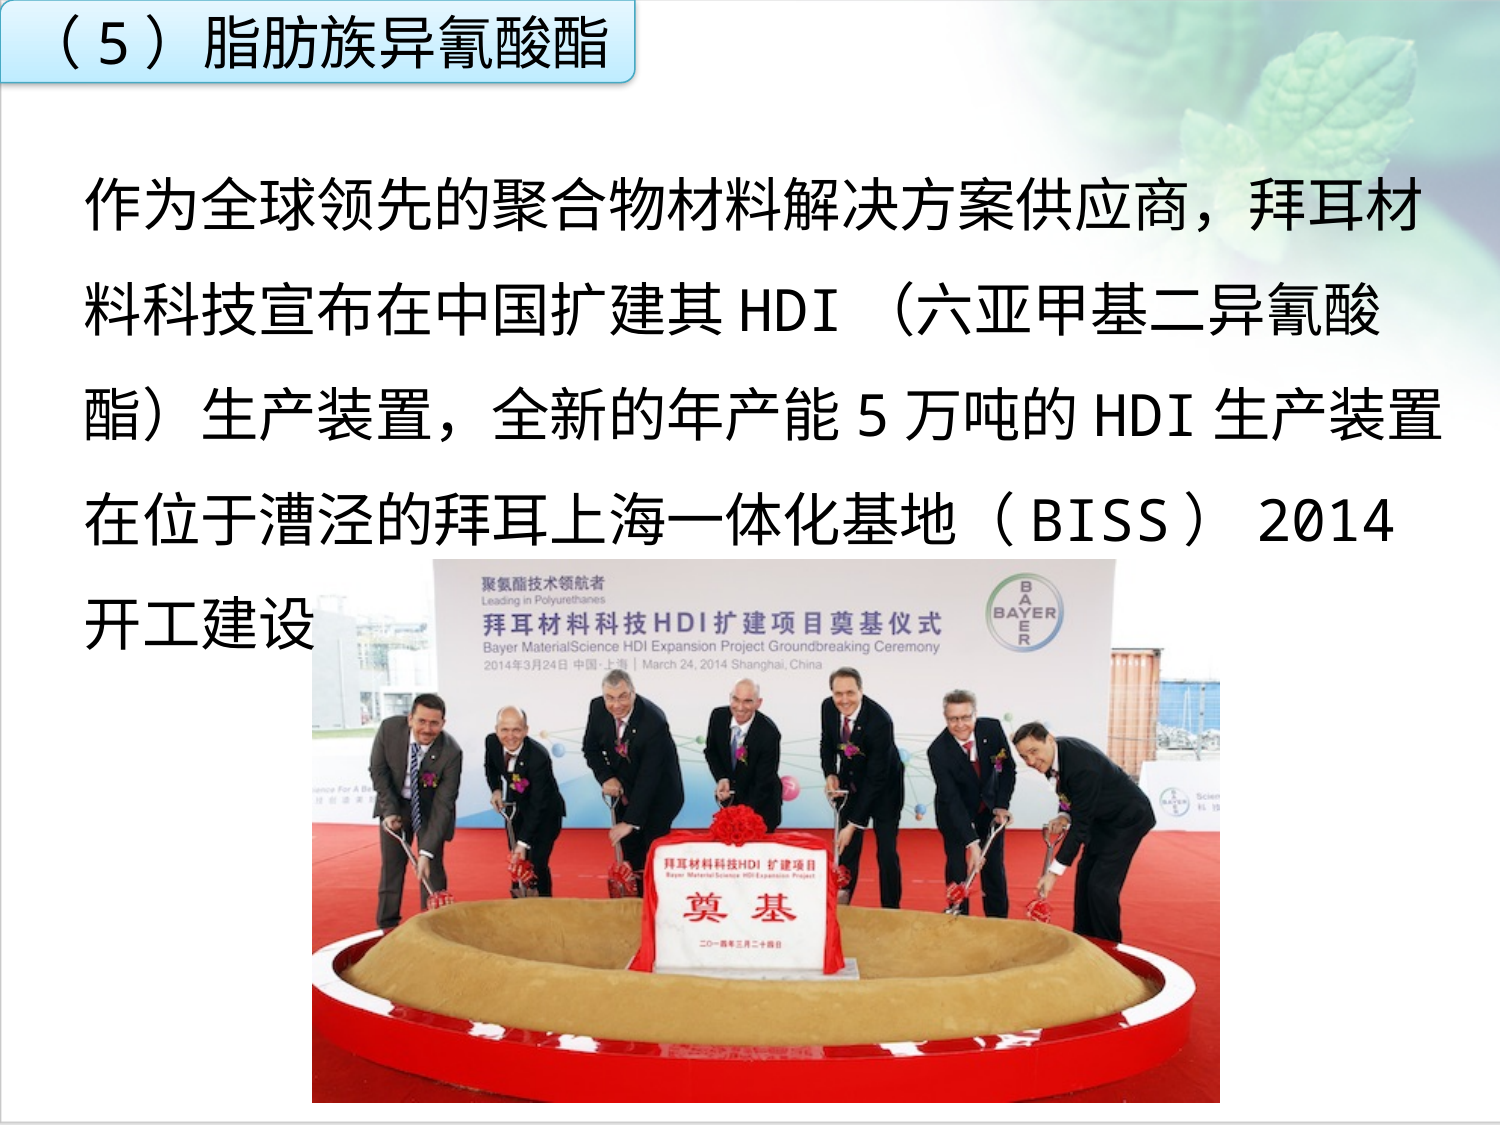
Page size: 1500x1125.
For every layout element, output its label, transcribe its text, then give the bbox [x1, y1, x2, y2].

text_box 作为全球领先的聚合物材料解决方案供应商，拜耳材料科技宣布在中国扩建其HDI（六亚甲基二异氰酸酯）生产装置，全新的年产能5万吨的HDI生产装置在位于漕泾的拜耳上海一体化基地（BISS）2014开工建设 [69, 125, 1464, 665]
picture [0, 0, 1500, 1125]
text_box （5）脂肪族异氰酸酯 [0, 0, 636, 84]
